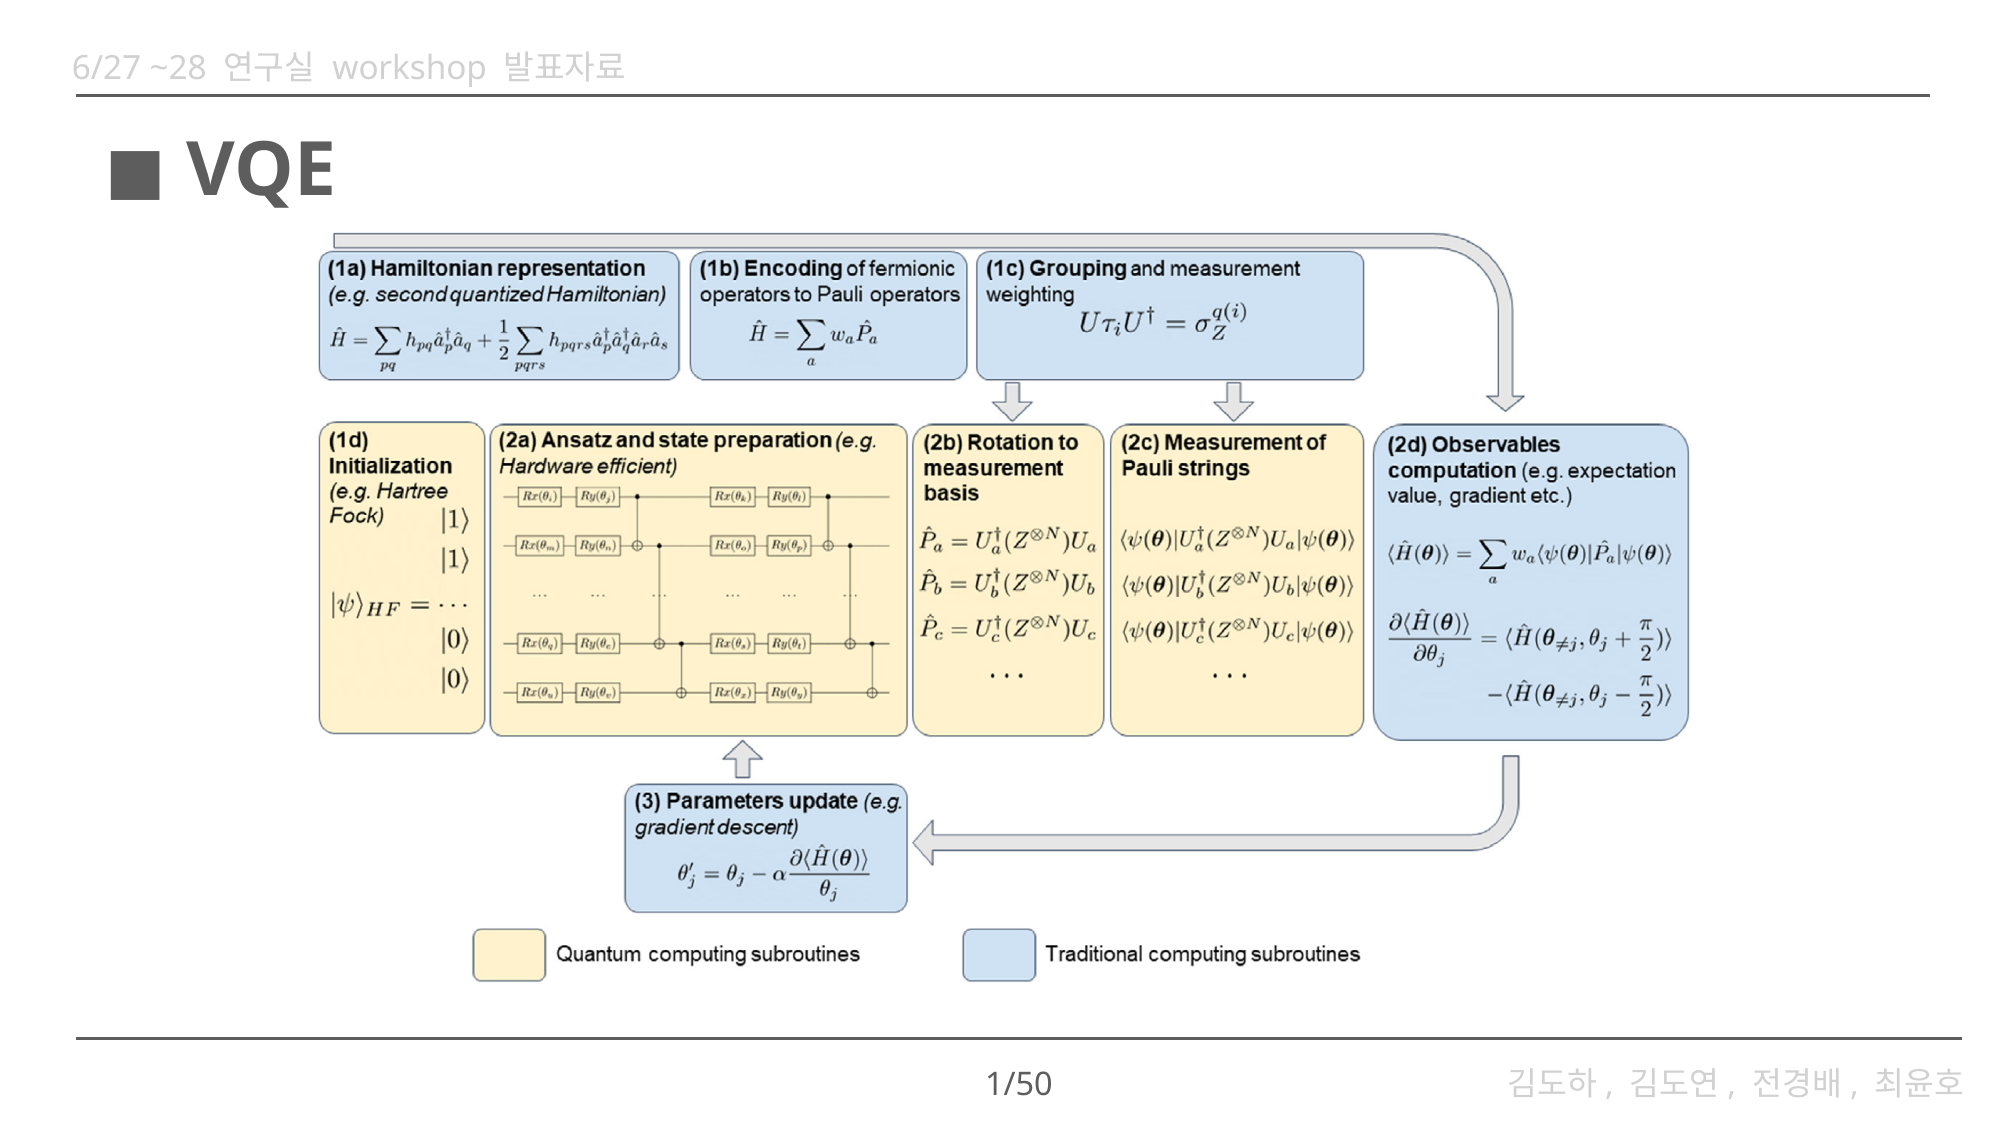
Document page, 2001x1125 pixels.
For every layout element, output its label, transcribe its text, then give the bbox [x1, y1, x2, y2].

text_box 6/27 ~28 연구실 workshop 발표자료 [0, 43, 749, 120]
picture [291, 217, 1708, 997]
text_box 1/50 [969, 1059, 1068, 1111]
subtitle 김도하, 김도연, 전경배, 최윤호 [1487, 1059, 1985, 1111]
title ◼︎ VQE [69, 142, 372, 219]
